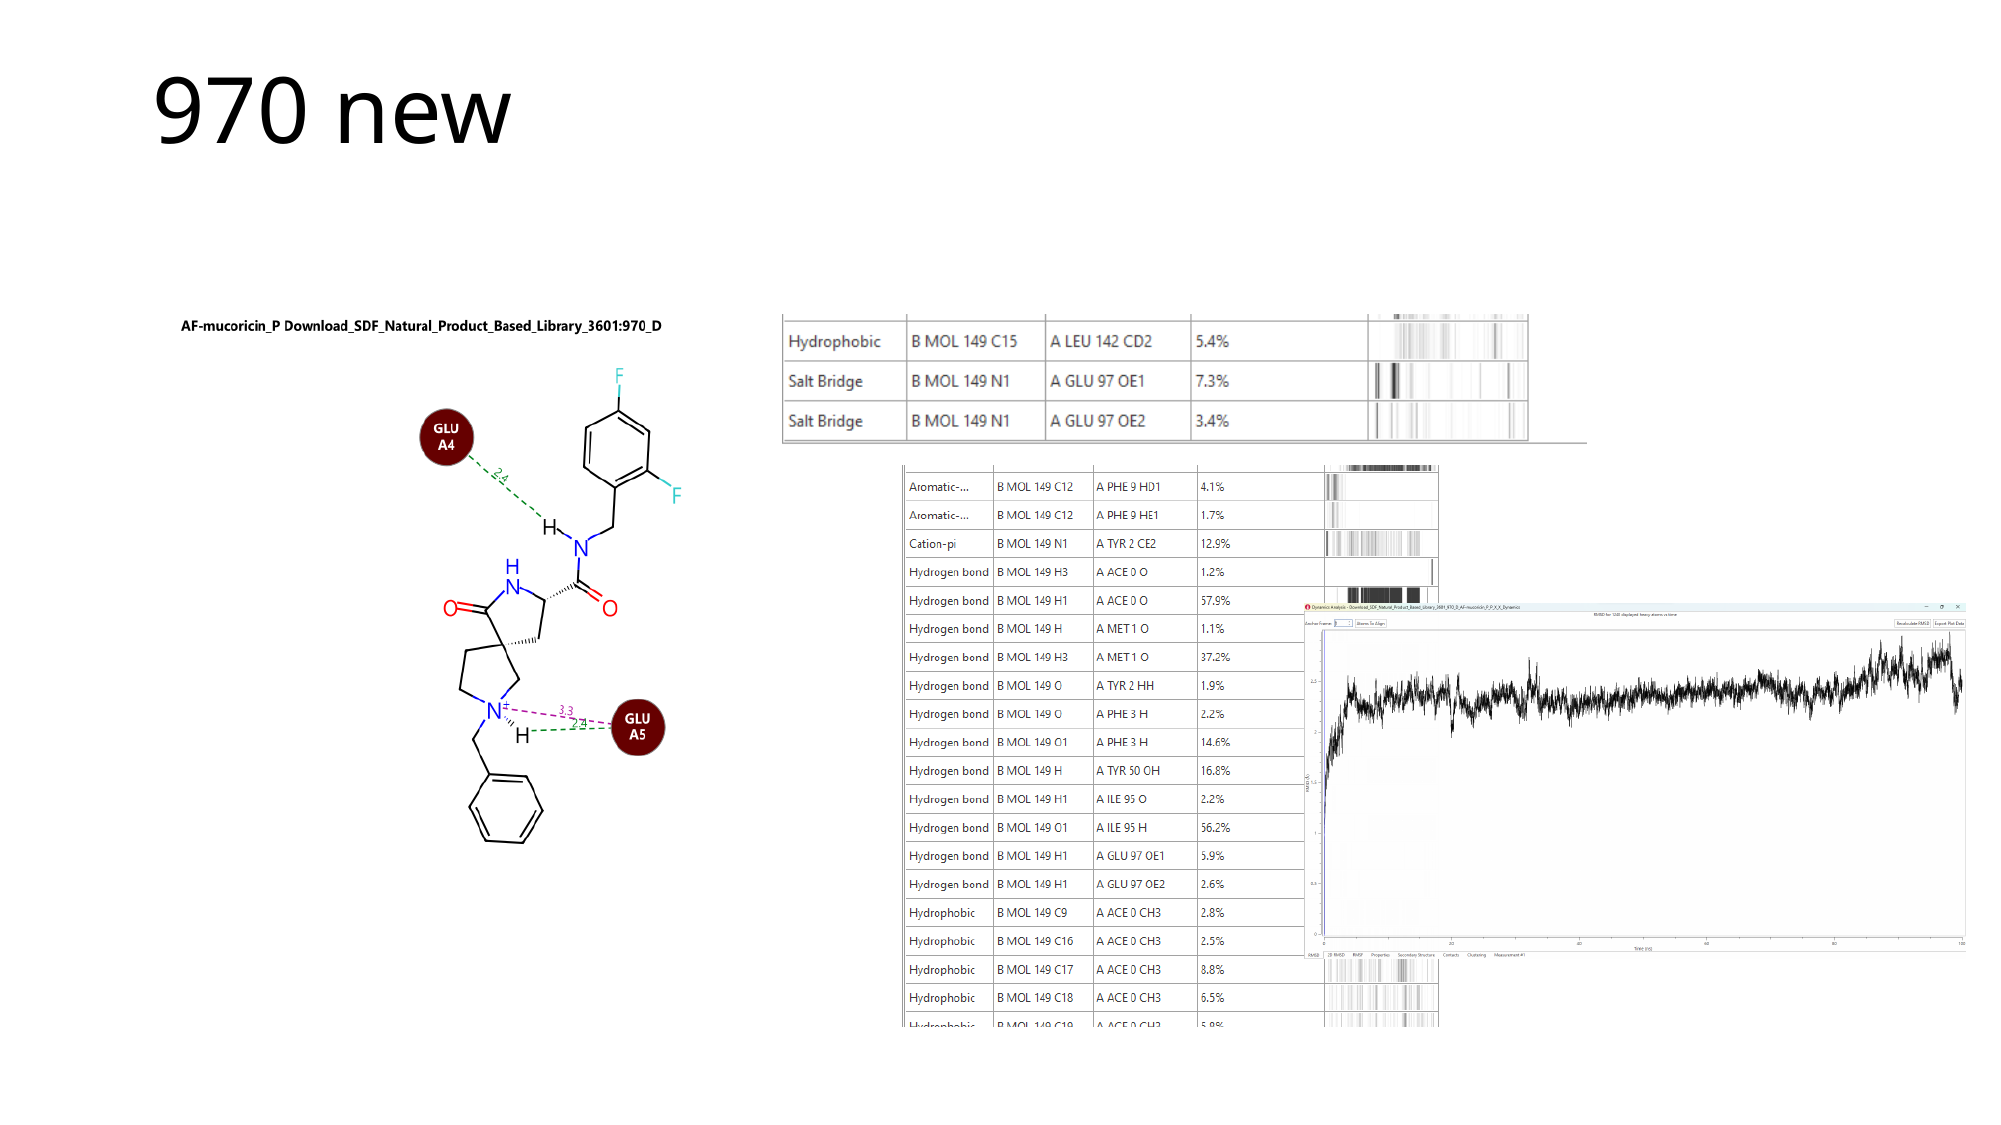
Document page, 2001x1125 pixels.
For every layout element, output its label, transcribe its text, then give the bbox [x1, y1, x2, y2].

title 970 new [137, 59, 1863, 278]
picture [176, 314, 1966, 1027]
